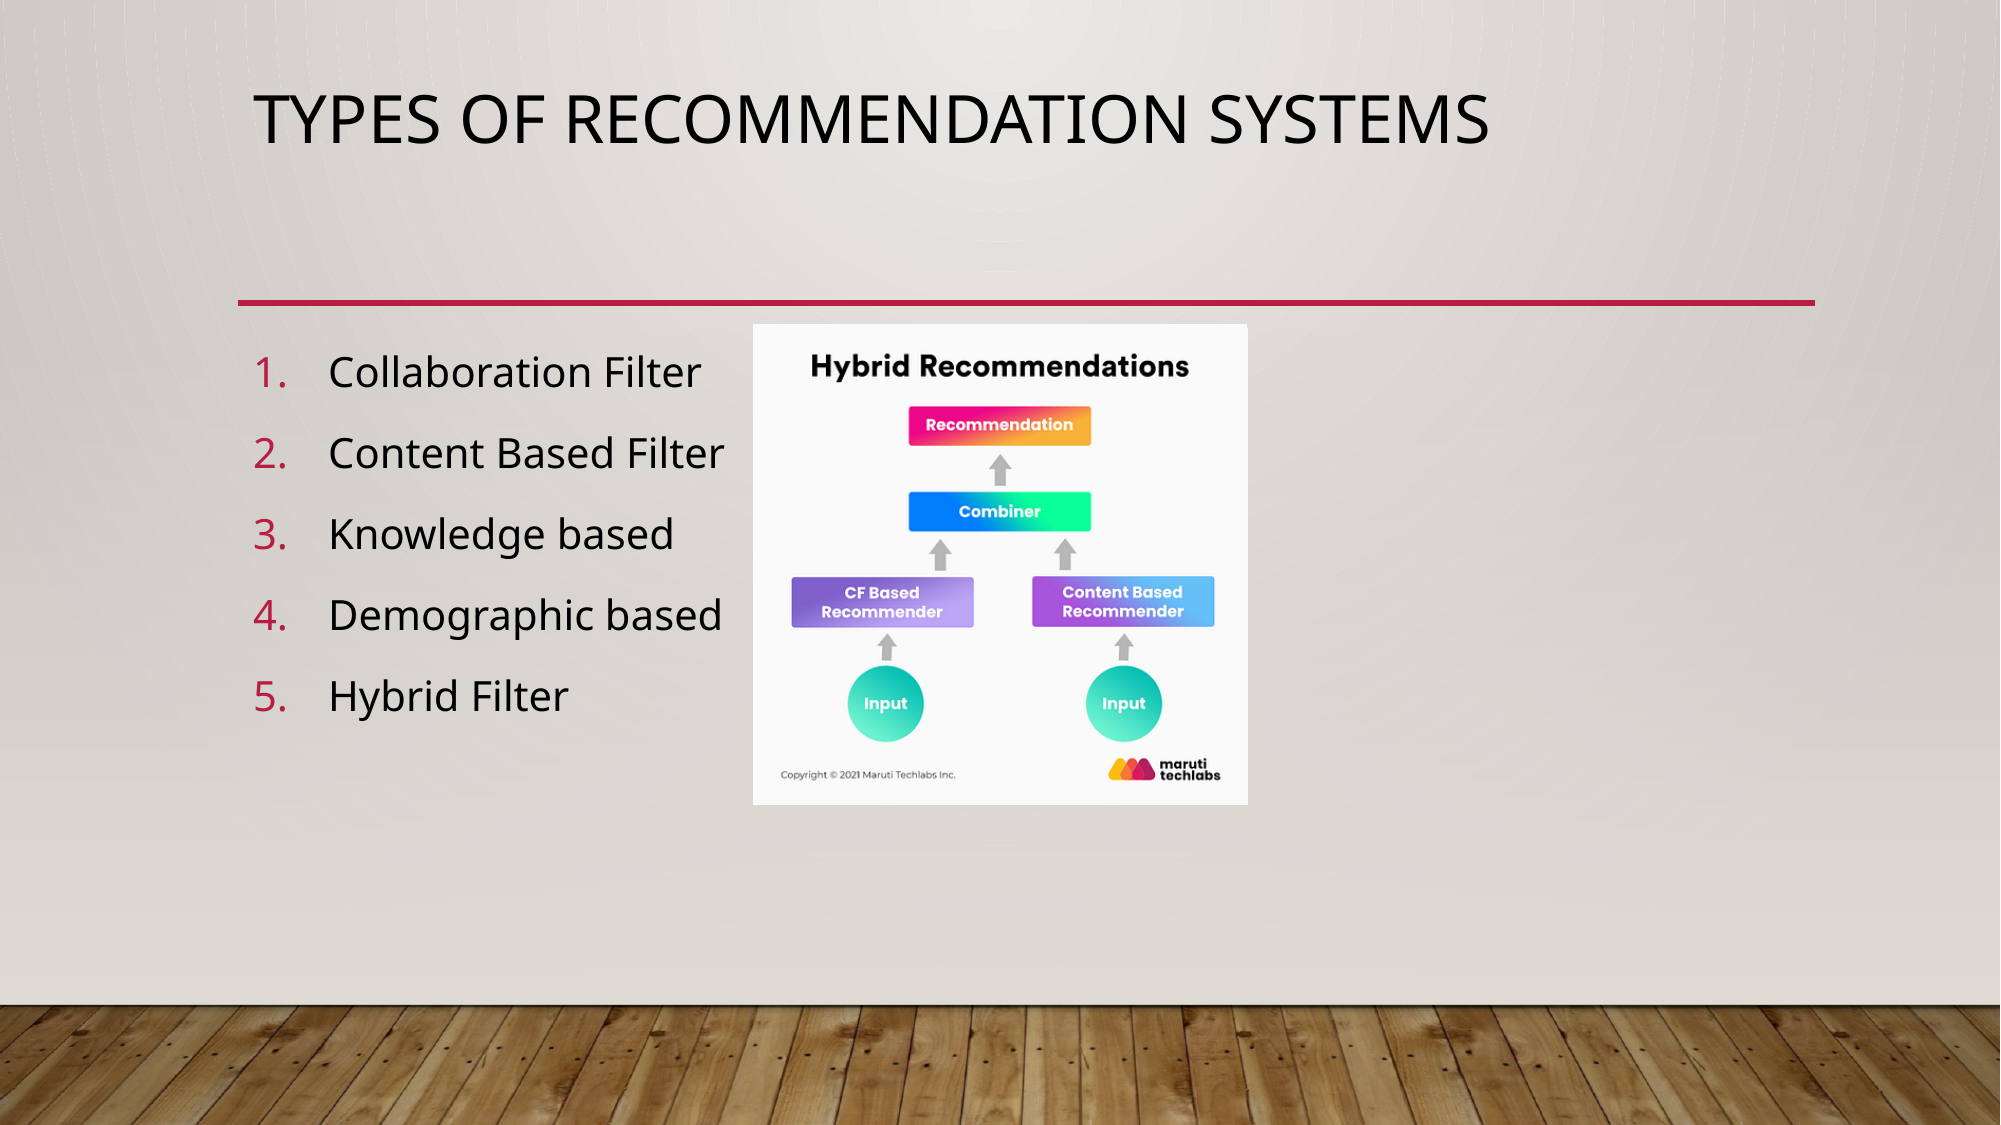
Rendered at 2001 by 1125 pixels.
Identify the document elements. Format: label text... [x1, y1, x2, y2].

title Types of Recommendation systems [238, 78, 1814, 251]
list Collaboration Filter Content Based Filter Knowledge based Demographic based Hybrid Filter [238, 328, 1814, 895]
picture [0, 1005, 2000, 1125]
picture [752, 324, 1248, 806]
